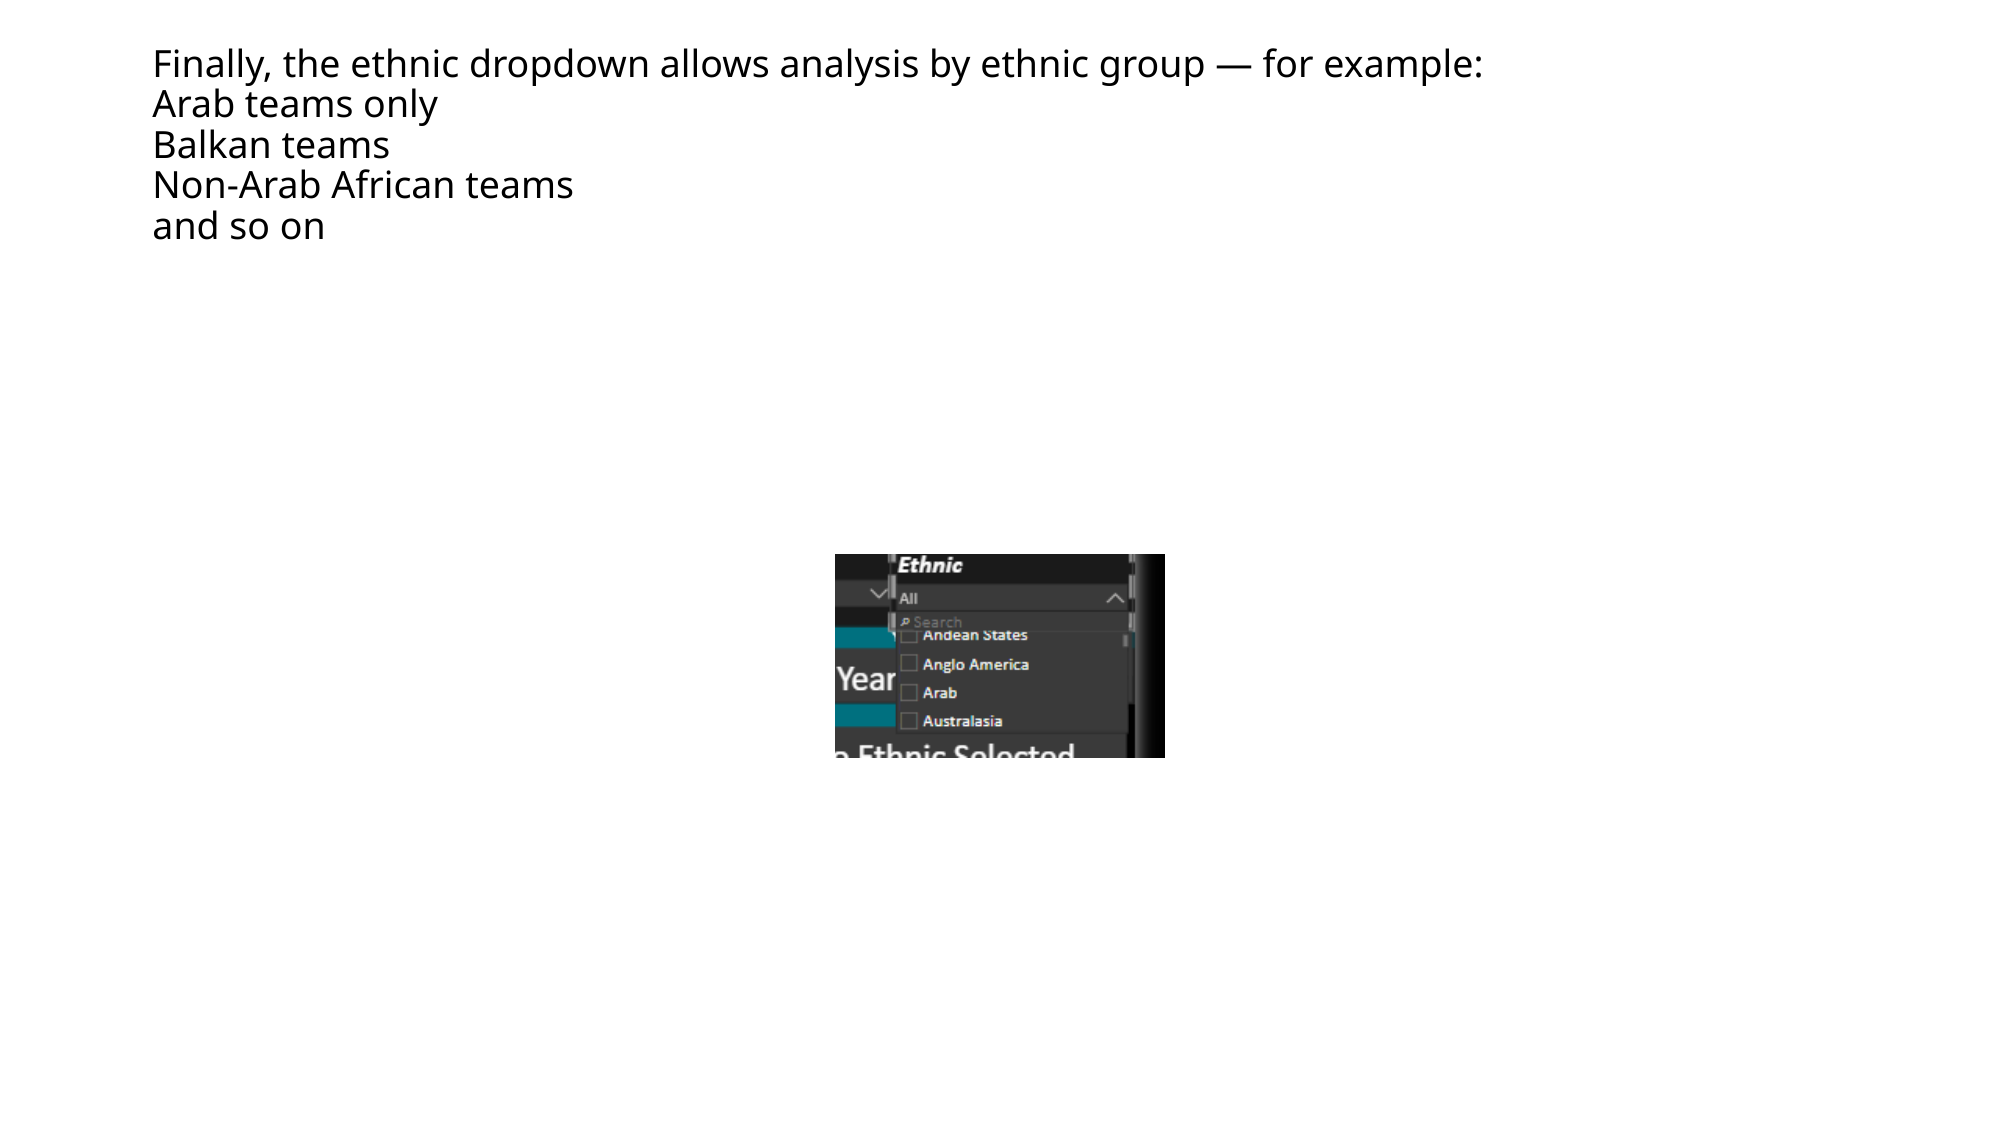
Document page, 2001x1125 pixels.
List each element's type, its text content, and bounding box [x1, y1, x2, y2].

title Finally, the ethnic dropdown allows analysis by ethnic group — for example: Arab teams only Balkan teams Non-Arab African teams and so on [137, 59, 1863, 278]
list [835, 554, 1165, 758]
